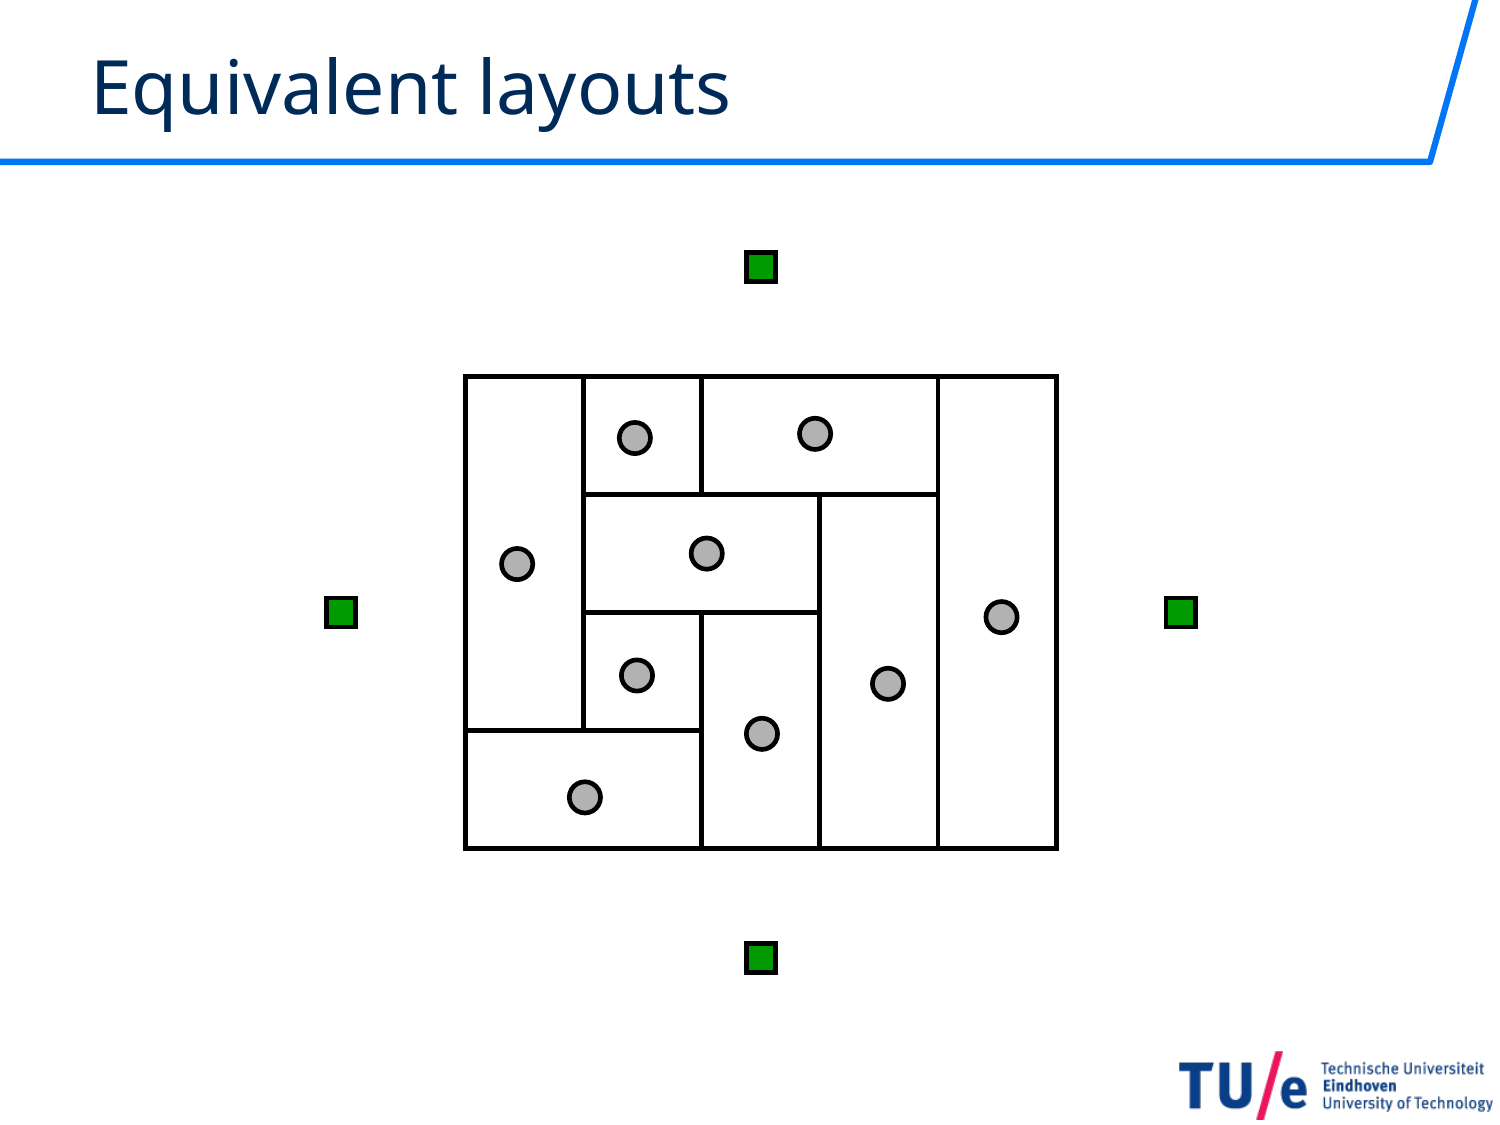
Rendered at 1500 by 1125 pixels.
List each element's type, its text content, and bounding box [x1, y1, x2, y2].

text_box [746, 252, 776, 282]
text_box [1166, 597, 1196, 627]
text_box [326, 597, 356, 627]
text_box [746, 943, 776, 973]
picture [1179, 1051, 1493, 1120]
title Equivalent layouts [74, 30, 1468, 138]
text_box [465, 376, 1057, 849]
